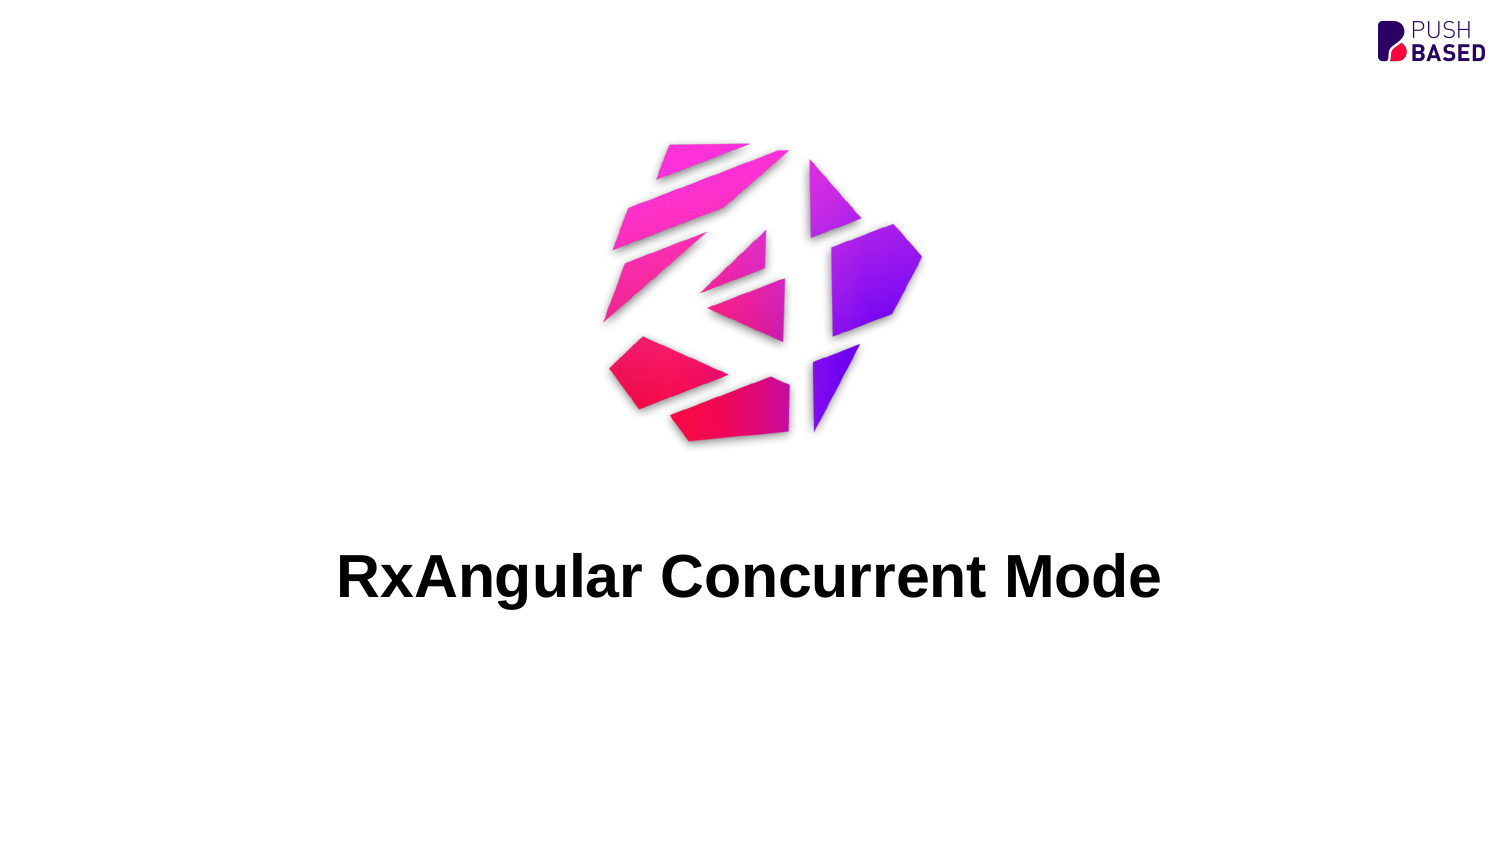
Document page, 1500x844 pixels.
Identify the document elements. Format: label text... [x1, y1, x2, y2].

title RxAngular Concurrent Mode [51, 477, 1449, 668]
picture [594, 124, 931, 461]
picture [1355, 7, 1490, 75]
